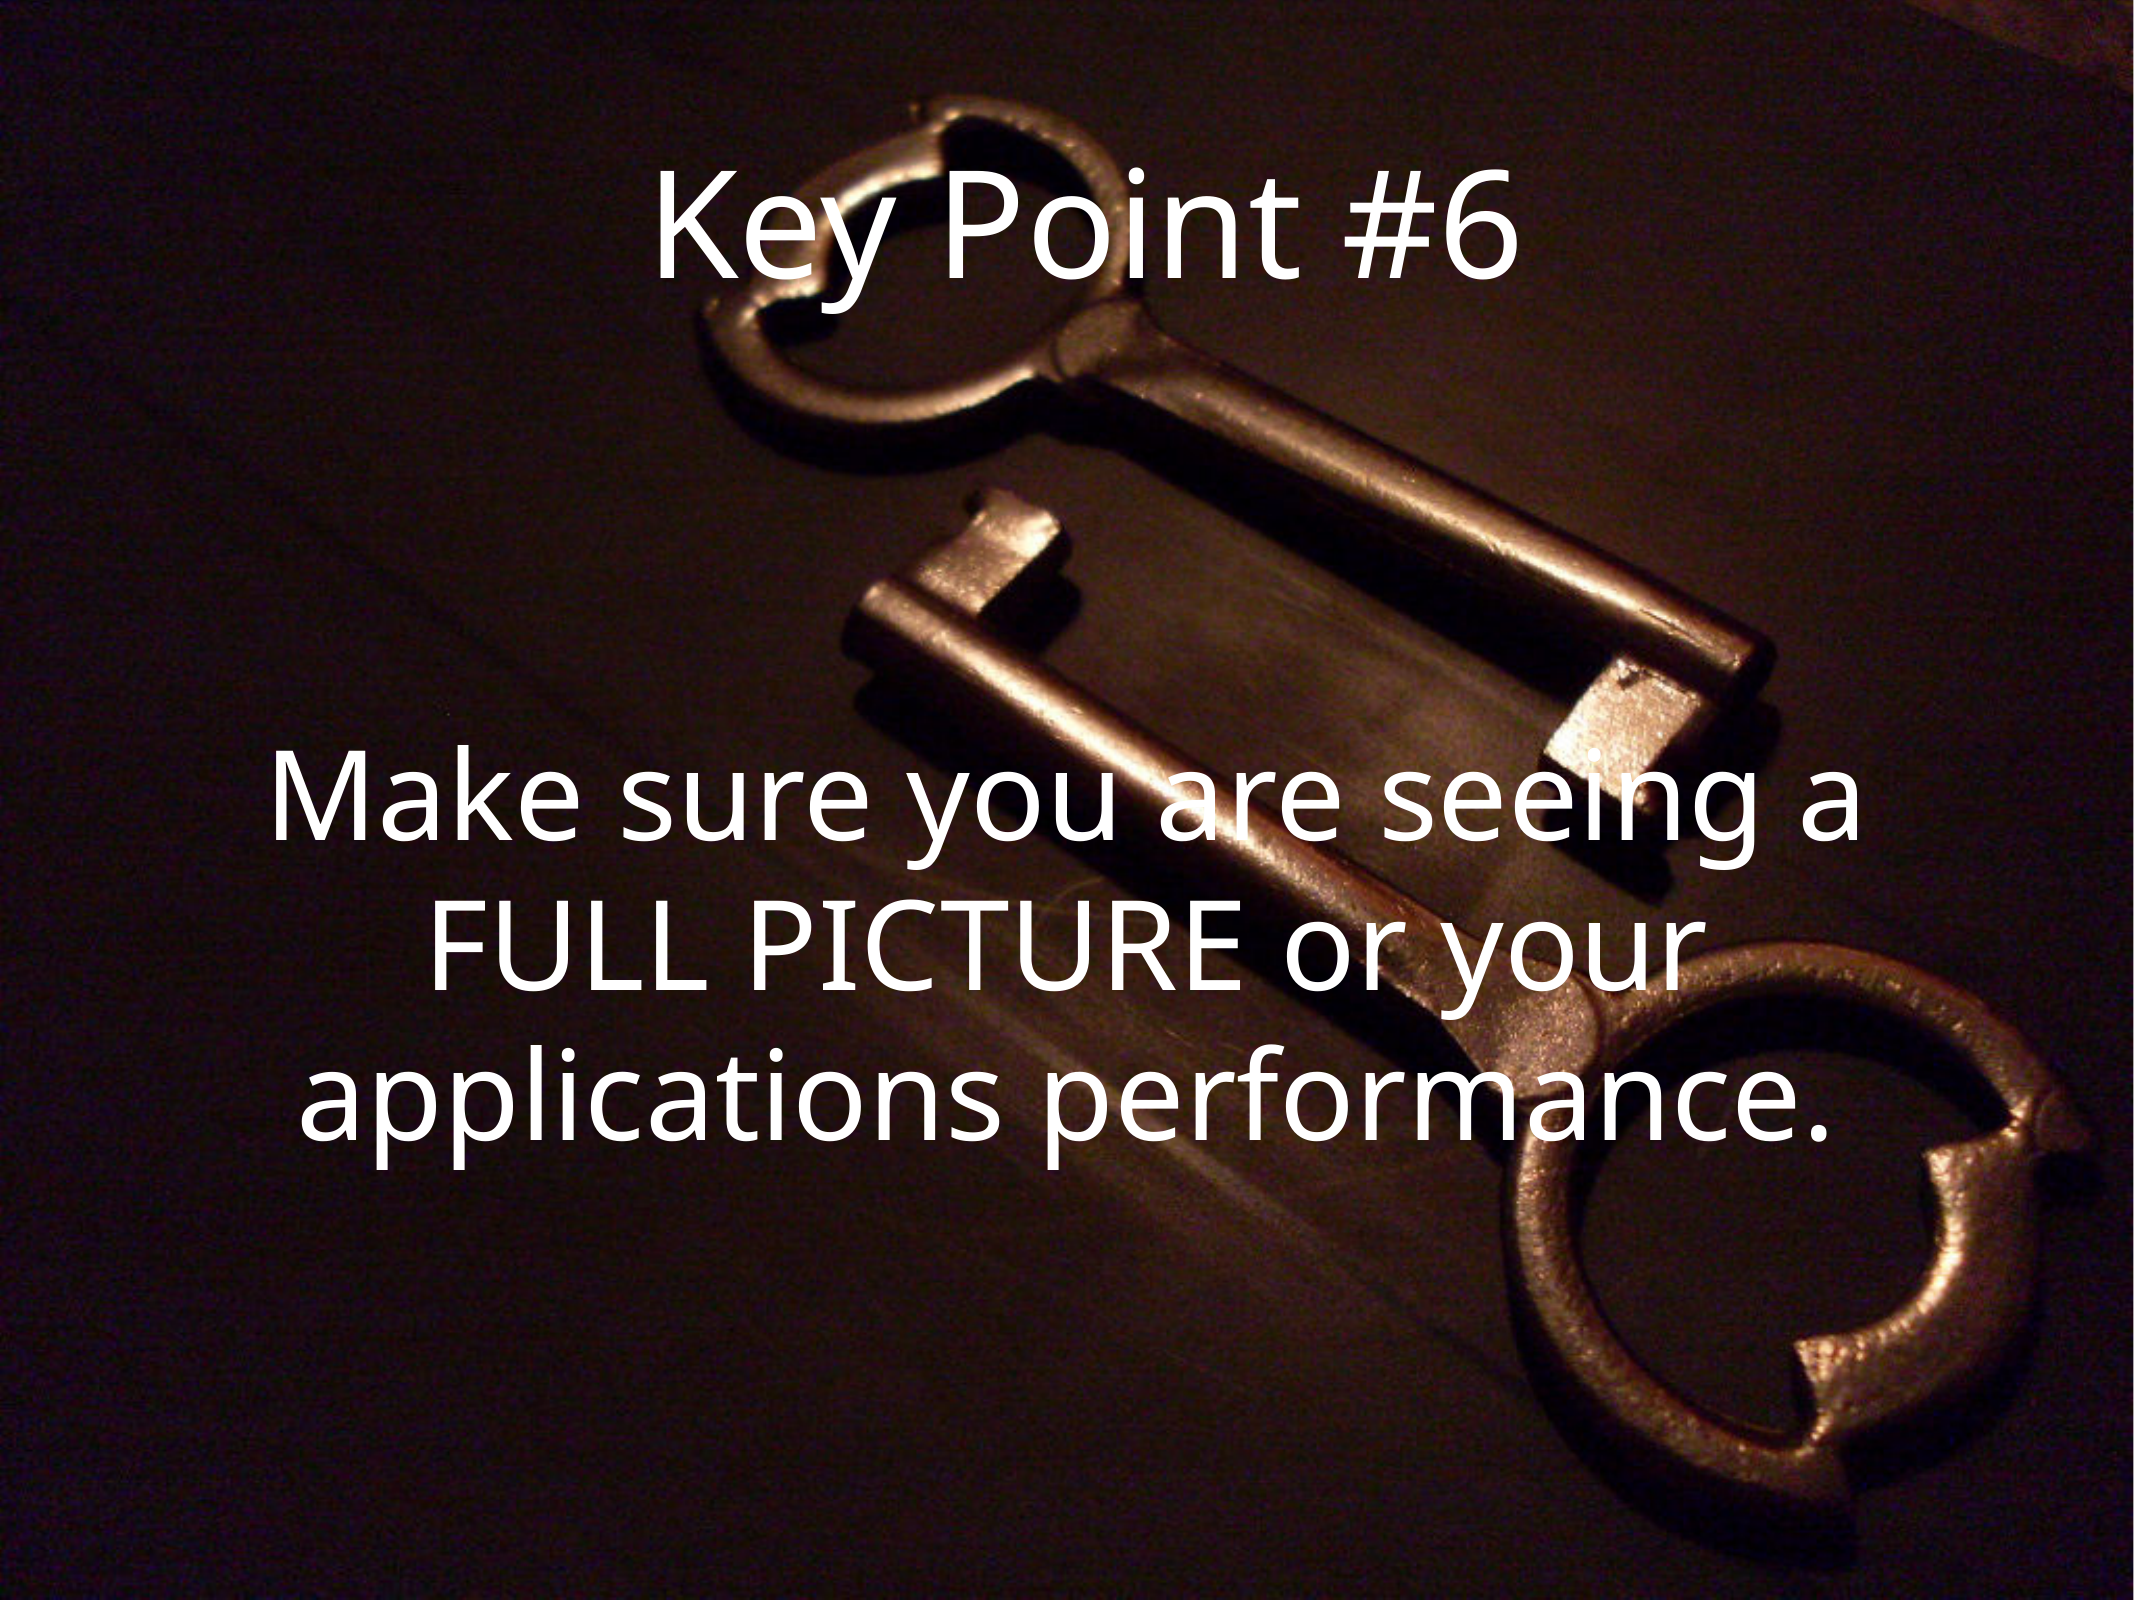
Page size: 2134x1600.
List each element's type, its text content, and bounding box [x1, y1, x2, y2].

title Key Point #6 [155, 41, 1978, 397]
picture [0, 0, 2134, 1600]
list Make sure you are seeing a FULL PICTURE or your applications performance. [155, 424, 1978, 1457]
